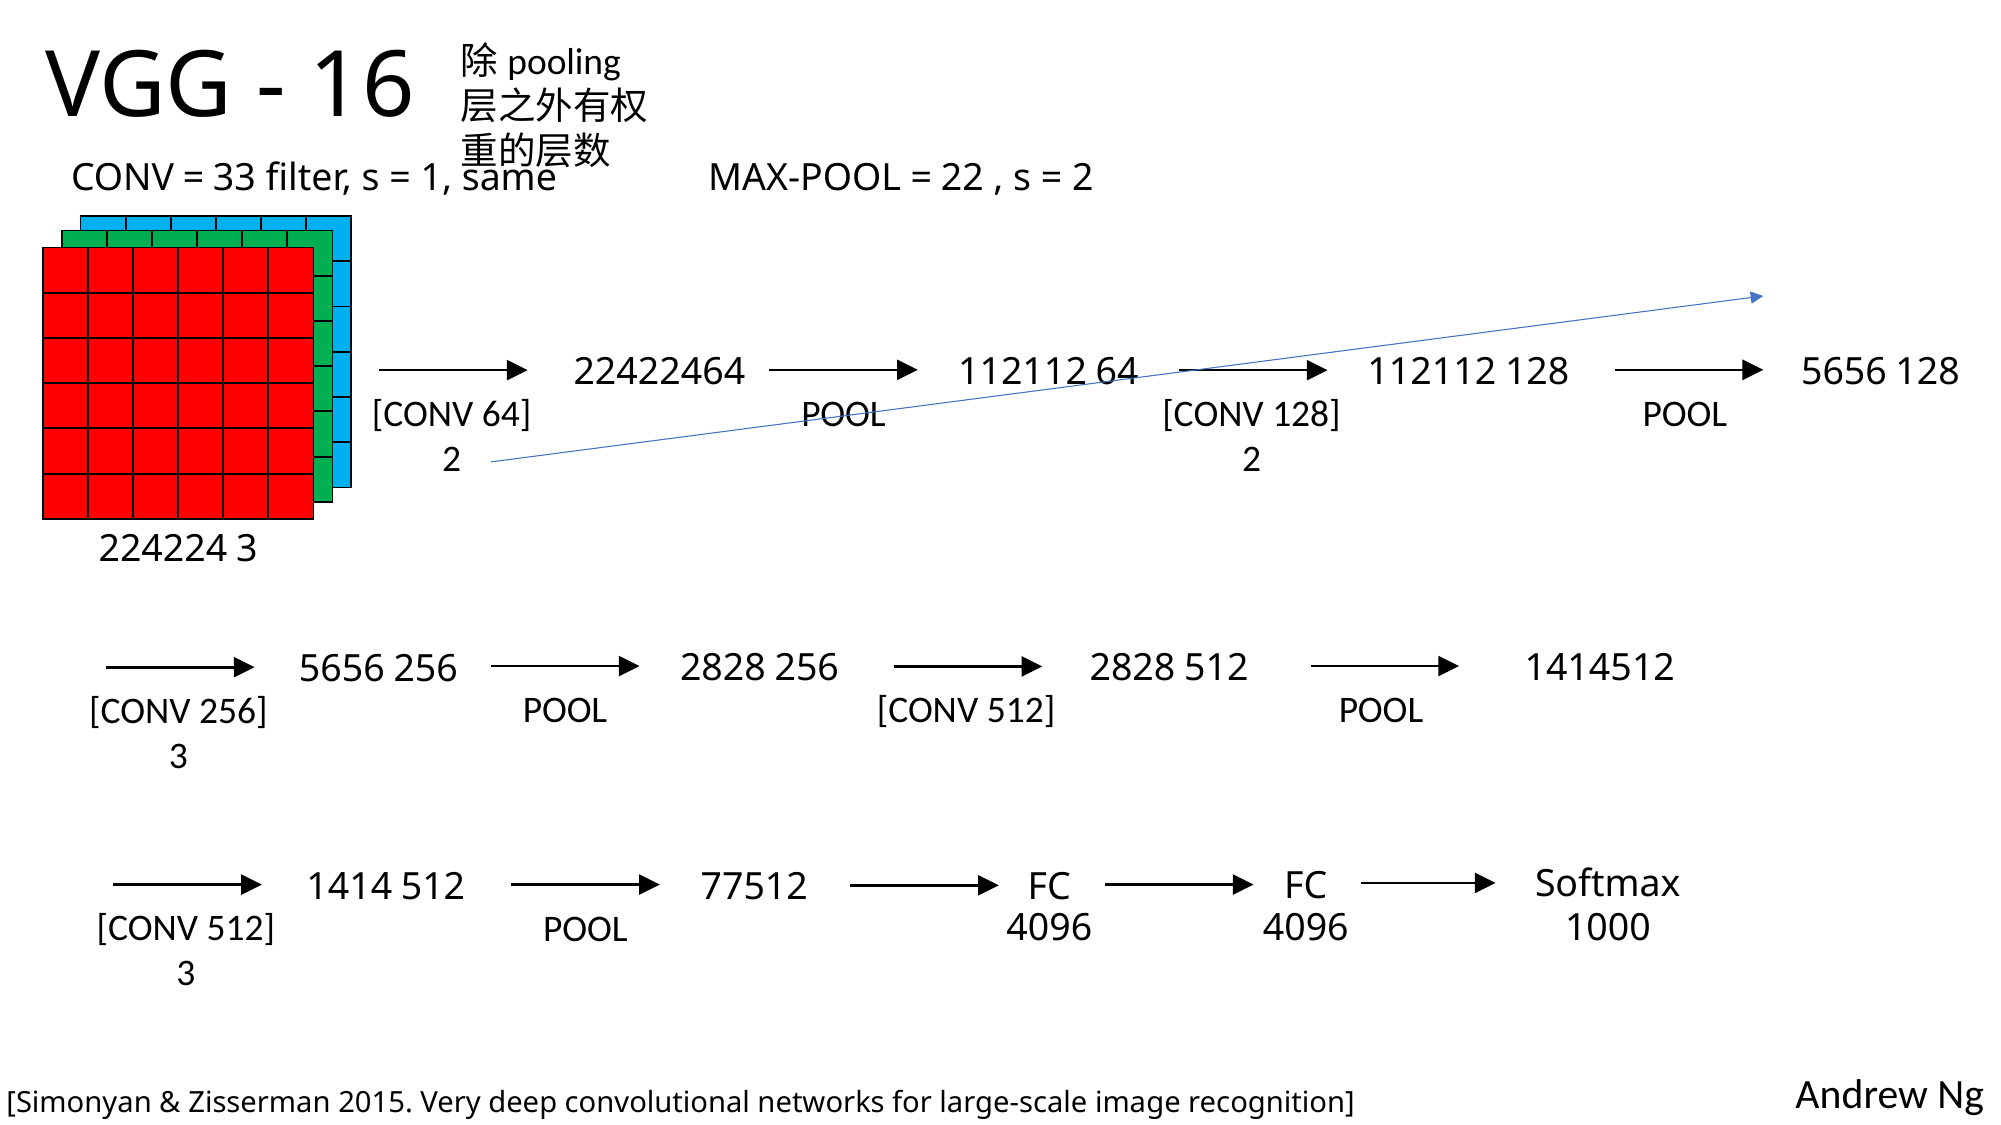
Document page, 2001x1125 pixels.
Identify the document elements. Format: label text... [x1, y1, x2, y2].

table_header [44, 248, 87, 292]
table_cell [179, 294, 222, 337]
table_cell [179, 475, 222, 518]
table_header [172, 217, 215, 230]
table_cell [134, 339, 177, 382]
table_cell [89, 475, 132, 518]
text_box 4096 [991, 895, 1108, 956]
table_header [288, 231, 332, 275]
table_cell [314, 458, 332, 501]
table_cell [314, 277, 332, 320]
table_header [127, 217, 170, 230]
table_header [134, 248, 177, 292]
text_box POOL [528, 896, 643, 956]
text_box POOL [1323, 677, 1439, 738]
table_header [198, 231, 241, 247]
table_header [63, 231, 106, 247]
table_cell [269, 475, 313, 518]
table_cell [44, 384, 87, 427]
title VGG - 16 [30, 29, 2000, 248]
table_header [243, 231, 286, 247]
table_cell [179, 339, 222, 382]
table_cell [134, 475, 177, 518]
text_box POOL [508, 677, 623, 738]
table_cell [269, 339, 313, 382]
table_header [108, 231, 151, 247]
table_cell [134, 429, 177, 473]
table_cell [44, 339, 87, 382]
table_cell [179, 384, 222, 427]
table_cell [224, 294, 267, 337]
table_header [224, 248, 267, 292]
table_cell [44, 294, 87, 337]
table_cell [224, 384, 267, 427]
table_cell [314, 322, 332, 365]
table_cell [333, 398, 350, 441]
table_cell [269, 294, 313, 337]
table_cell [269, 384, 313, 427]
table_header [179, 248, 222, 292]
text_box 除pooling层之外有权重的层数 [445, 29, 666, 180]
table_header [307, 217, 350, 260]
table_cell [314, 412, 332, 456]
table_cell [333, 262, 350, 306]
table_cell [333, 353, 350, 396]
table_cell [44, 429, 87, 473]
table_header [262, 217, 305, 230]
table_cell [89, 294, 132, 337]
text_box Softmax [1520, 851, 1696, 912]
table_cell [89, 384, 132, 427]
table_cell [134, 294, 177, 337]
text_box [Simonyan & Zisserman 2015. Very deep convolutional networks for large-scale image recognition] [0, 1076, 1371, 1125]
table_header [89, 248, 132, 292]
table_cell [314, 367, 332, 410]
table_cell [89, 429, 132, 473]
table_cell [44, 475, 87, 518]
text_box FC [1013, 854, 1086, 895]
table_cell [134, 384, 177, 427]
table_cell [269, 429, 313, 473]
table_cell [179, 429, 222, 473]
table_header [153, 231, 196, 247]
table_cell [89, 339, 132, 382]
text_box 1000 [1550, 895, 1666, 955]
table_header [269, 248, 313, 292]
table_cell [224, 339, 267, 382]
table_cell [333, 443, 350, 487]
text_box 4096 [1248, 895, 1364, 955]
table_header [217, 217, 260, 230]
table_cell [224, 429, 267, 473]
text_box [491, 296, 1764, 462]
text_box FC [1269, 853, 1343, 895]
table_cell [224, 475, 267, 518]
table_cell [333, 307, 350, 351]
table_header [81, 217, 125, 230]
